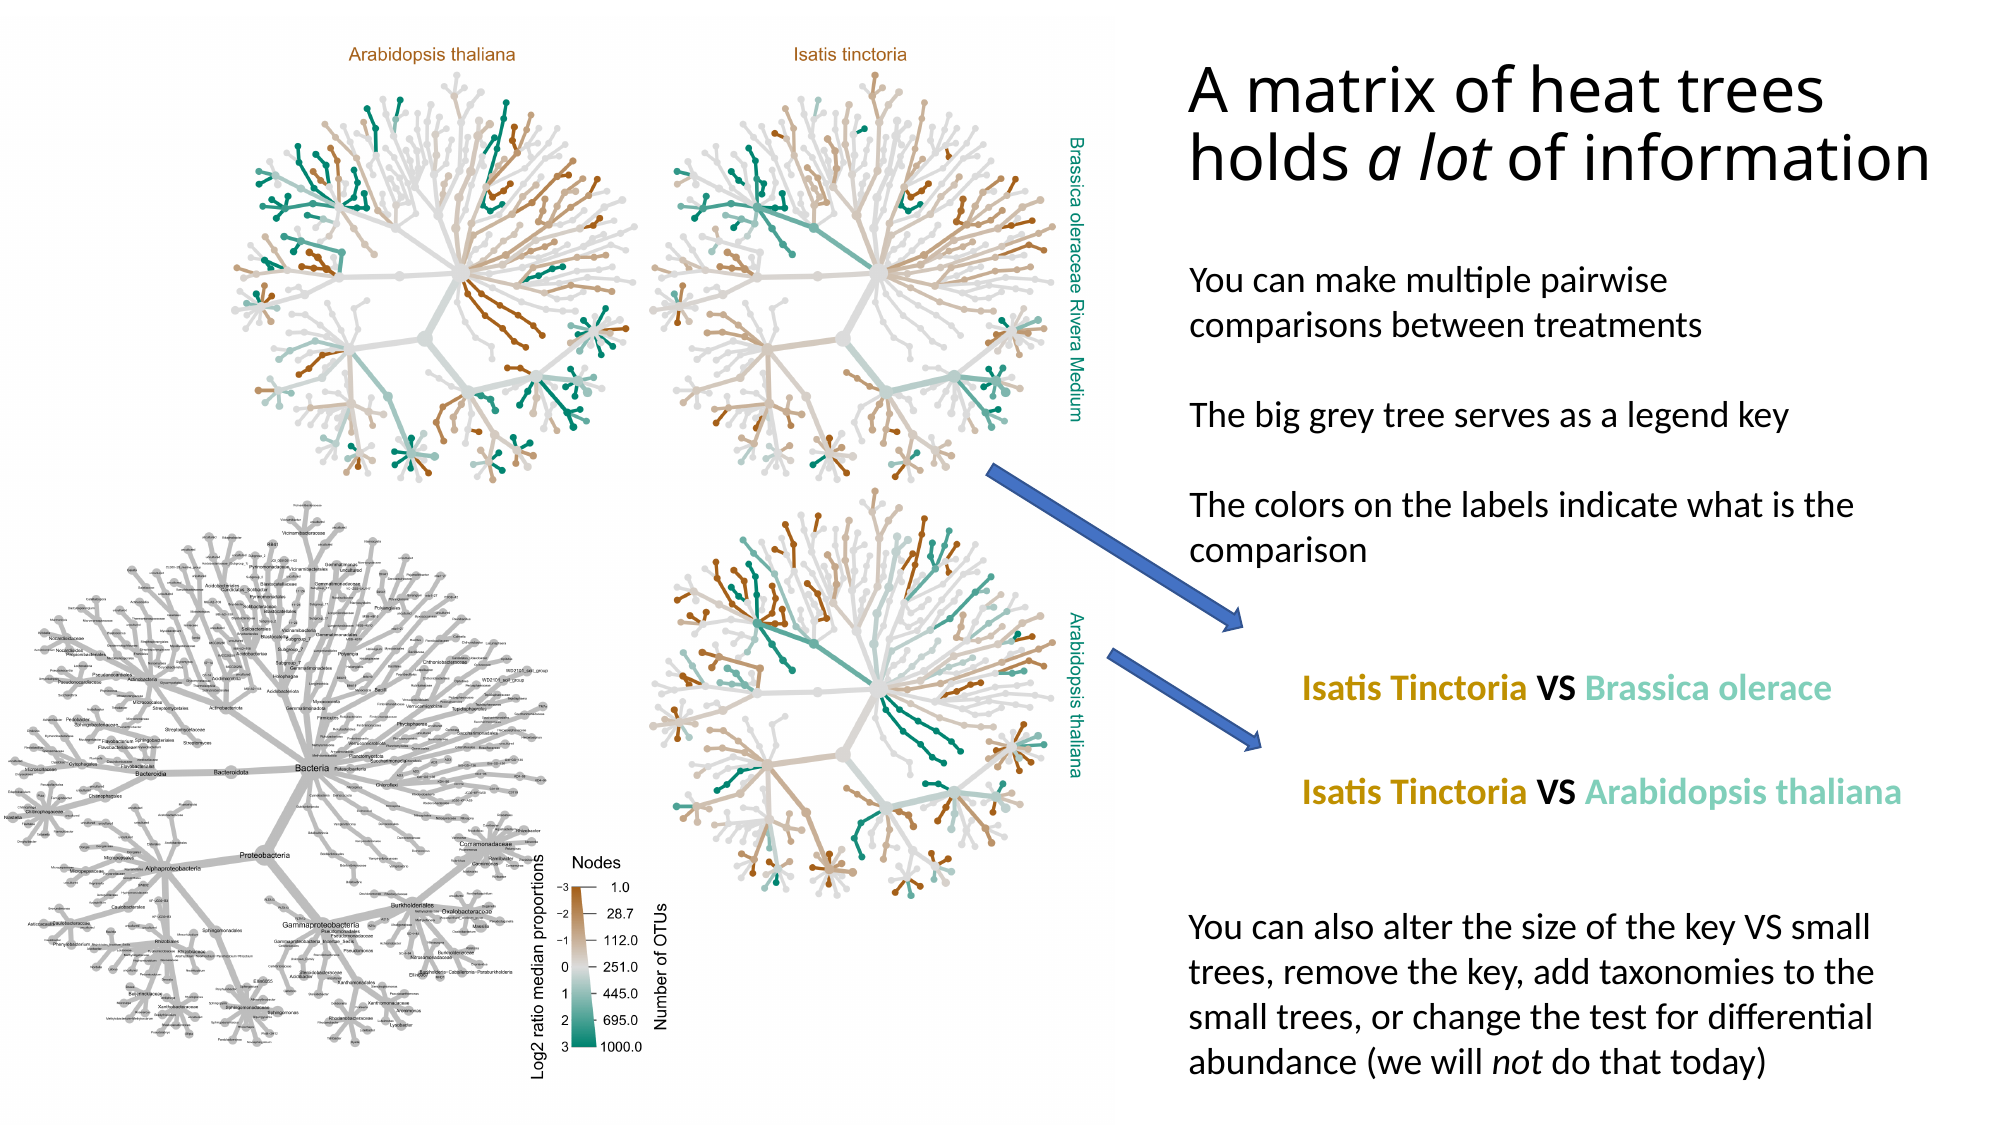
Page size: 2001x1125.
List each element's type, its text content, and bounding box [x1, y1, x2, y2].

text_box [1115, 538, 1244, 633]
text_box You can make multiple pairwise comparisons between treatments The big grey tree serves as a legend key The colors on the labels indicate what is the comparison [1174, 247, 1874, 578]
text_box [1115, 648, 1262, 752]
text_box Isatis Tinctoria VS Arabidopsis thaliana [1286, 759, 1921, 820]
text_box You can also alter the size of the key VS small trees, remove the key, add taxonomies to the small trees, or change the test for differential abundance (we will not do that today) [1173, 894, 1954, 1090]
text_box Isatis Tinctoria VS Brassica olerace [1286, 655, 1921, 716]
text_box A matrix of heat trees holds a lot of information [1173, 16, 1954, 237]
picture [0, 16, 1115, 1125]
